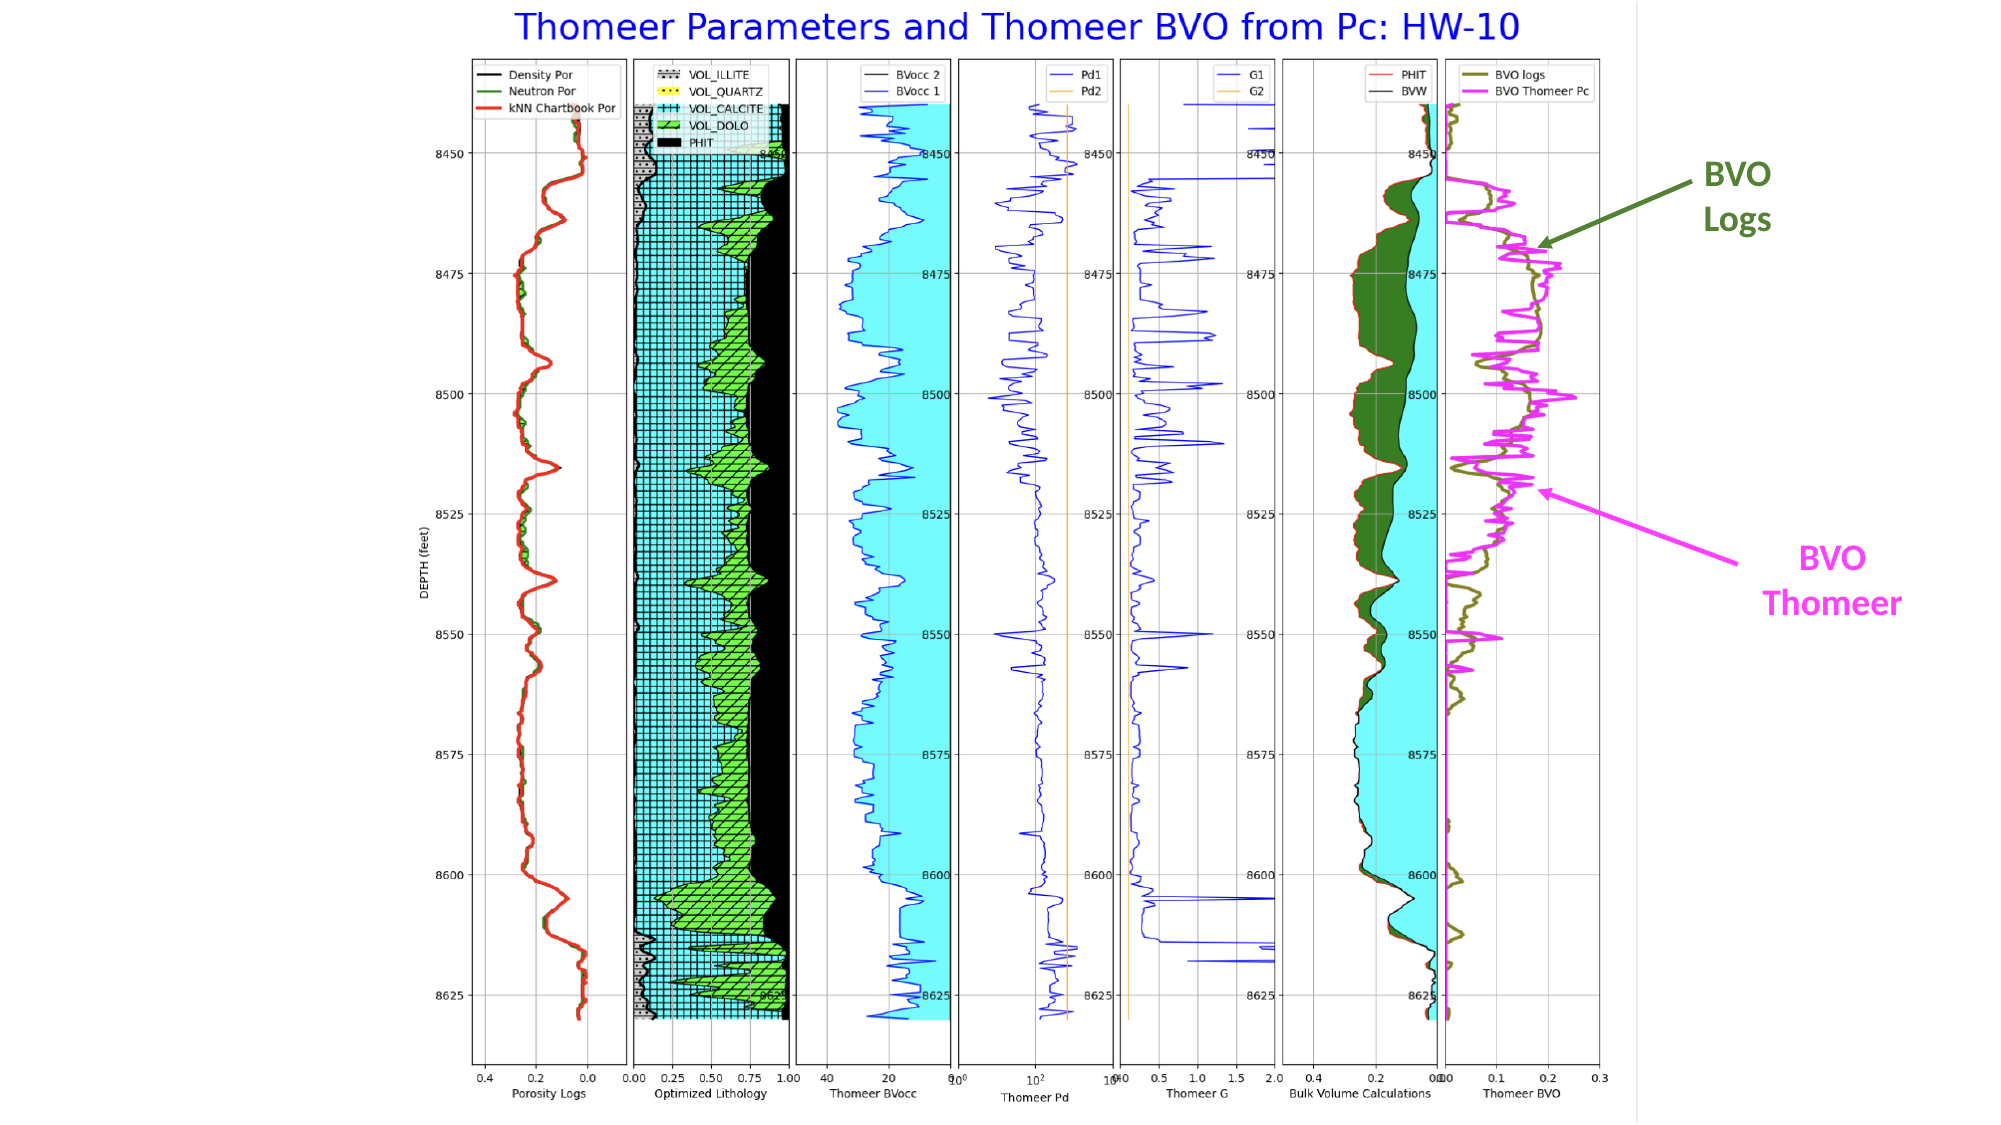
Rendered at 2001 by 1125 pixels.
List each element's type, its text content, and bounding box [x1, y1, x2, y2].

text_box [1537, 489, 1738, 565]
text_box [1537, 181, 1693, 248]
picture [362, 1, 1638, 1123]
text_box BVO Logs [1688, 141, 1787, 247]
text_box BVO Thomeer [1747, 525, 1918, 630]
